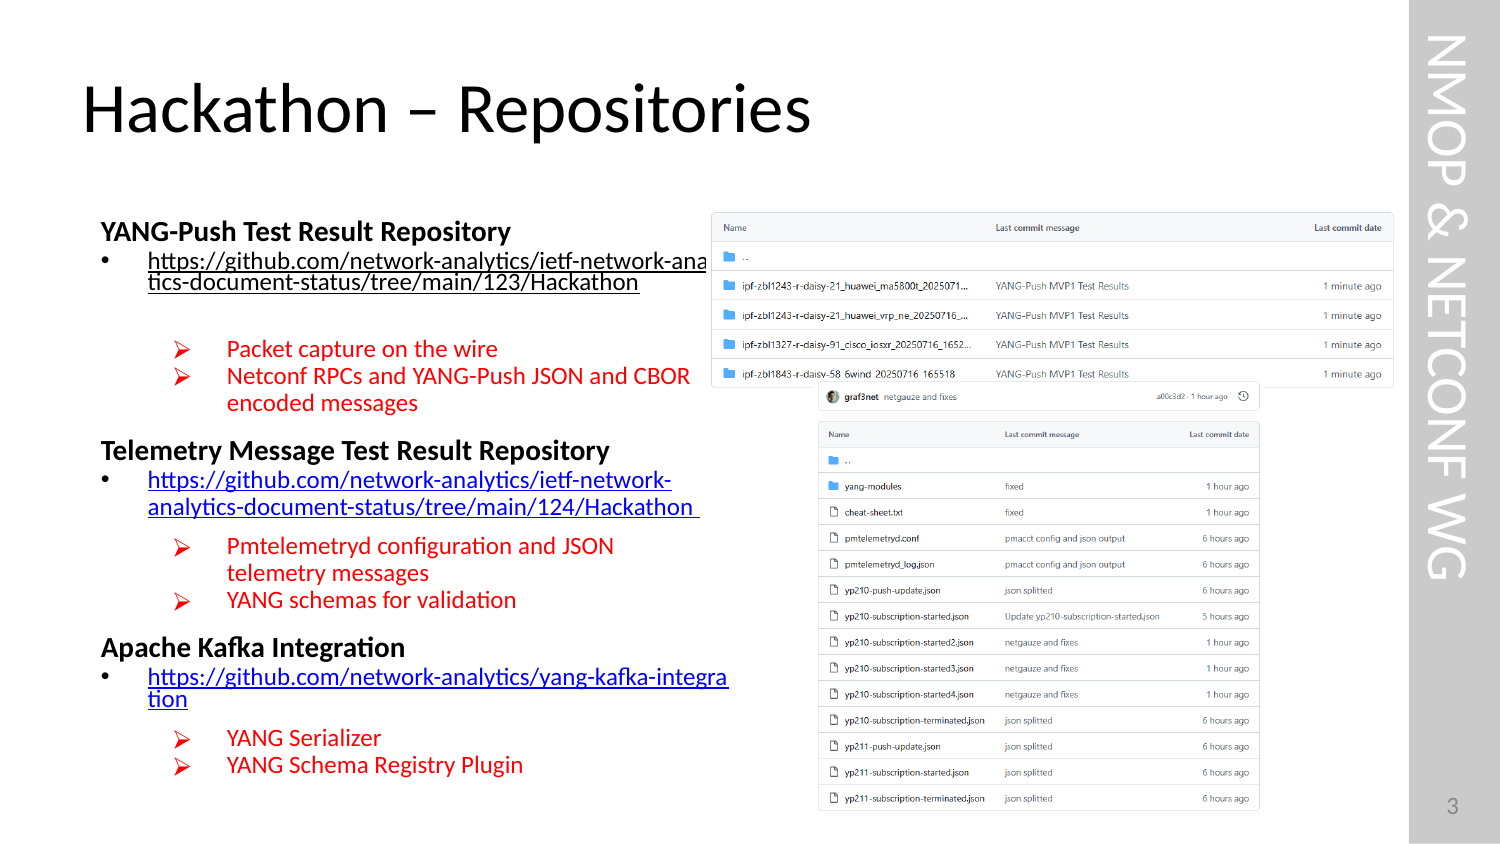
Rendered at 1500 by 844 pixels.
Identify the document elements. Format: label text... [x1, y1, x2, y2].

text_box [1407, 0, 1500, 844]
slide_number 3 [1436, 552, 1467, 844]
list YANG-Push Test Result Repository https://github.com/network-analytics/ietf-network-analytics-document-status/tree/main/123/Hackathon Packet capture on the wire Netconf RPCs and YANG-Push JSON and CBOR encoded messages Telemetry Message Test Result Repository https://github.com/network-analytics/ietf-network-analytics-document-status/tree/main/124/Hackathon Pmtelemetryd configuration and JSON telemetry messages YANG schemas for validation Apache Kafka Integration https://github.com/network-analytics/yang-kafka-integration YANG Serializer YANG Schema Registry Plugin [90, 208, 743, 479]
text_box NMOP & NETCONF WG [1409, 17, 1495, 768]
title Hackathon – Repositories [75, 33, 1407, 175]
picture [705, 205, 1394, 817]
